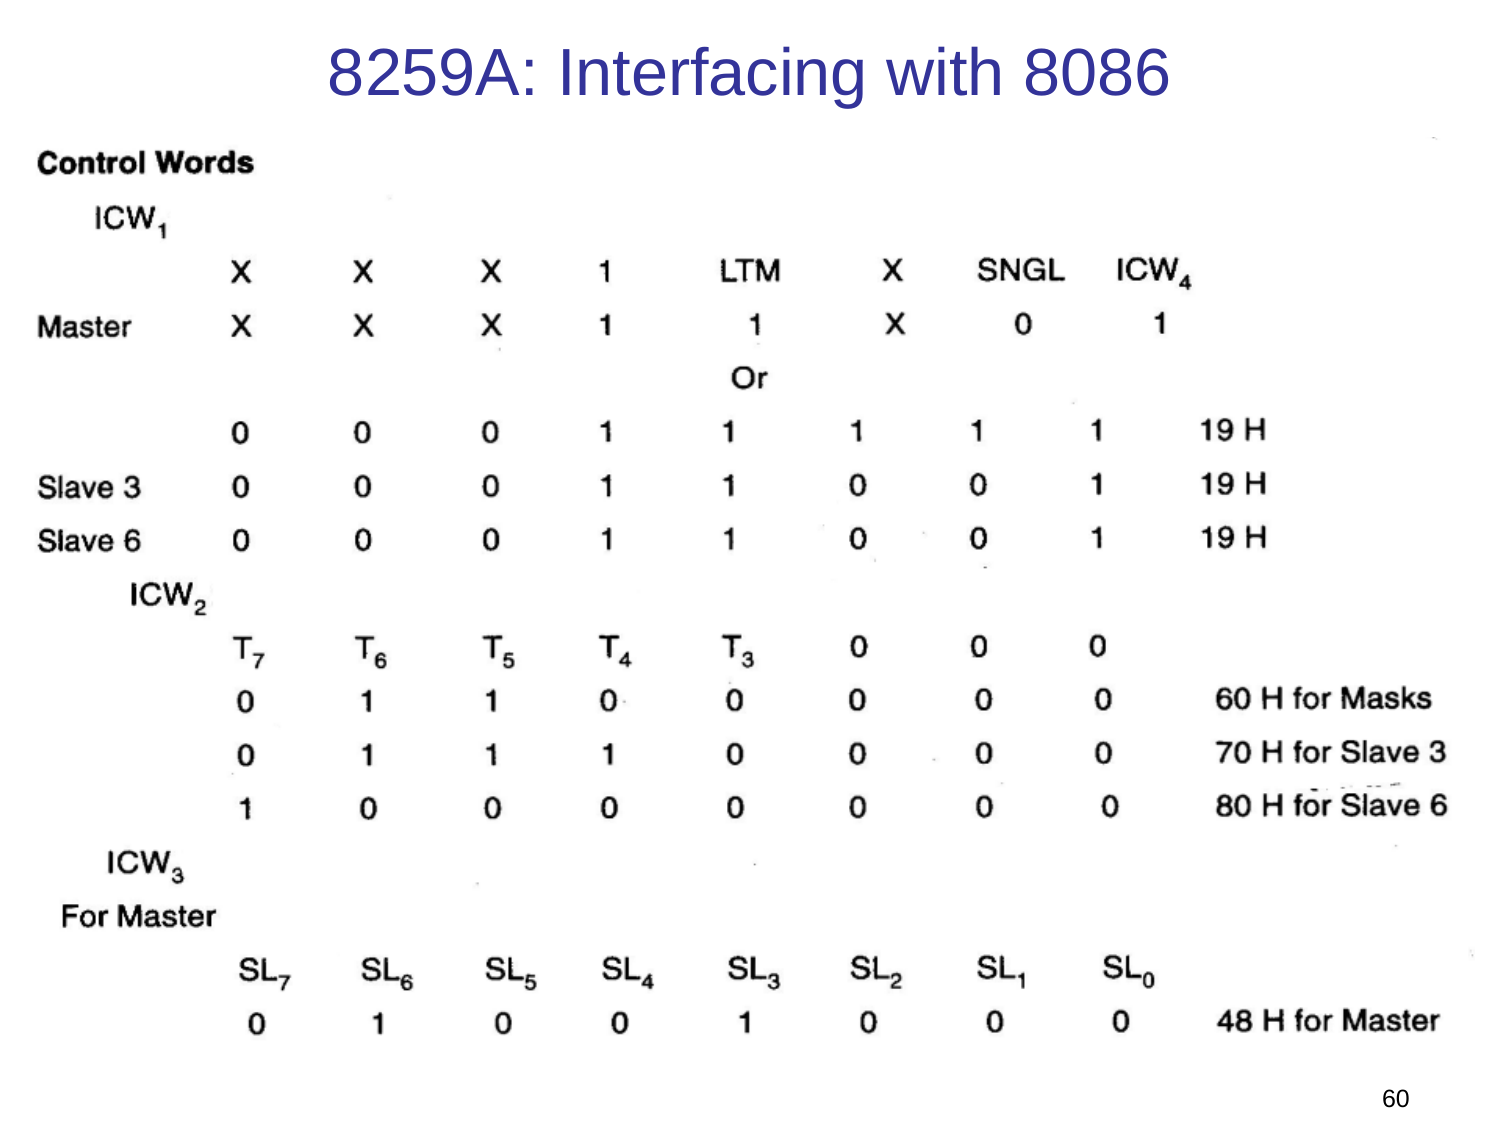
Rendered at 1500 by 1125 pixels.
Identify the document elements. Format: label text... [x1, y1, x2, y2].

slide_number 60 [1074, 1074, 1426, 1103]
title 8259A: Interfacing with 8086 [24, 12, 1476, 126]
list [24, 137, 1476, 1051]
